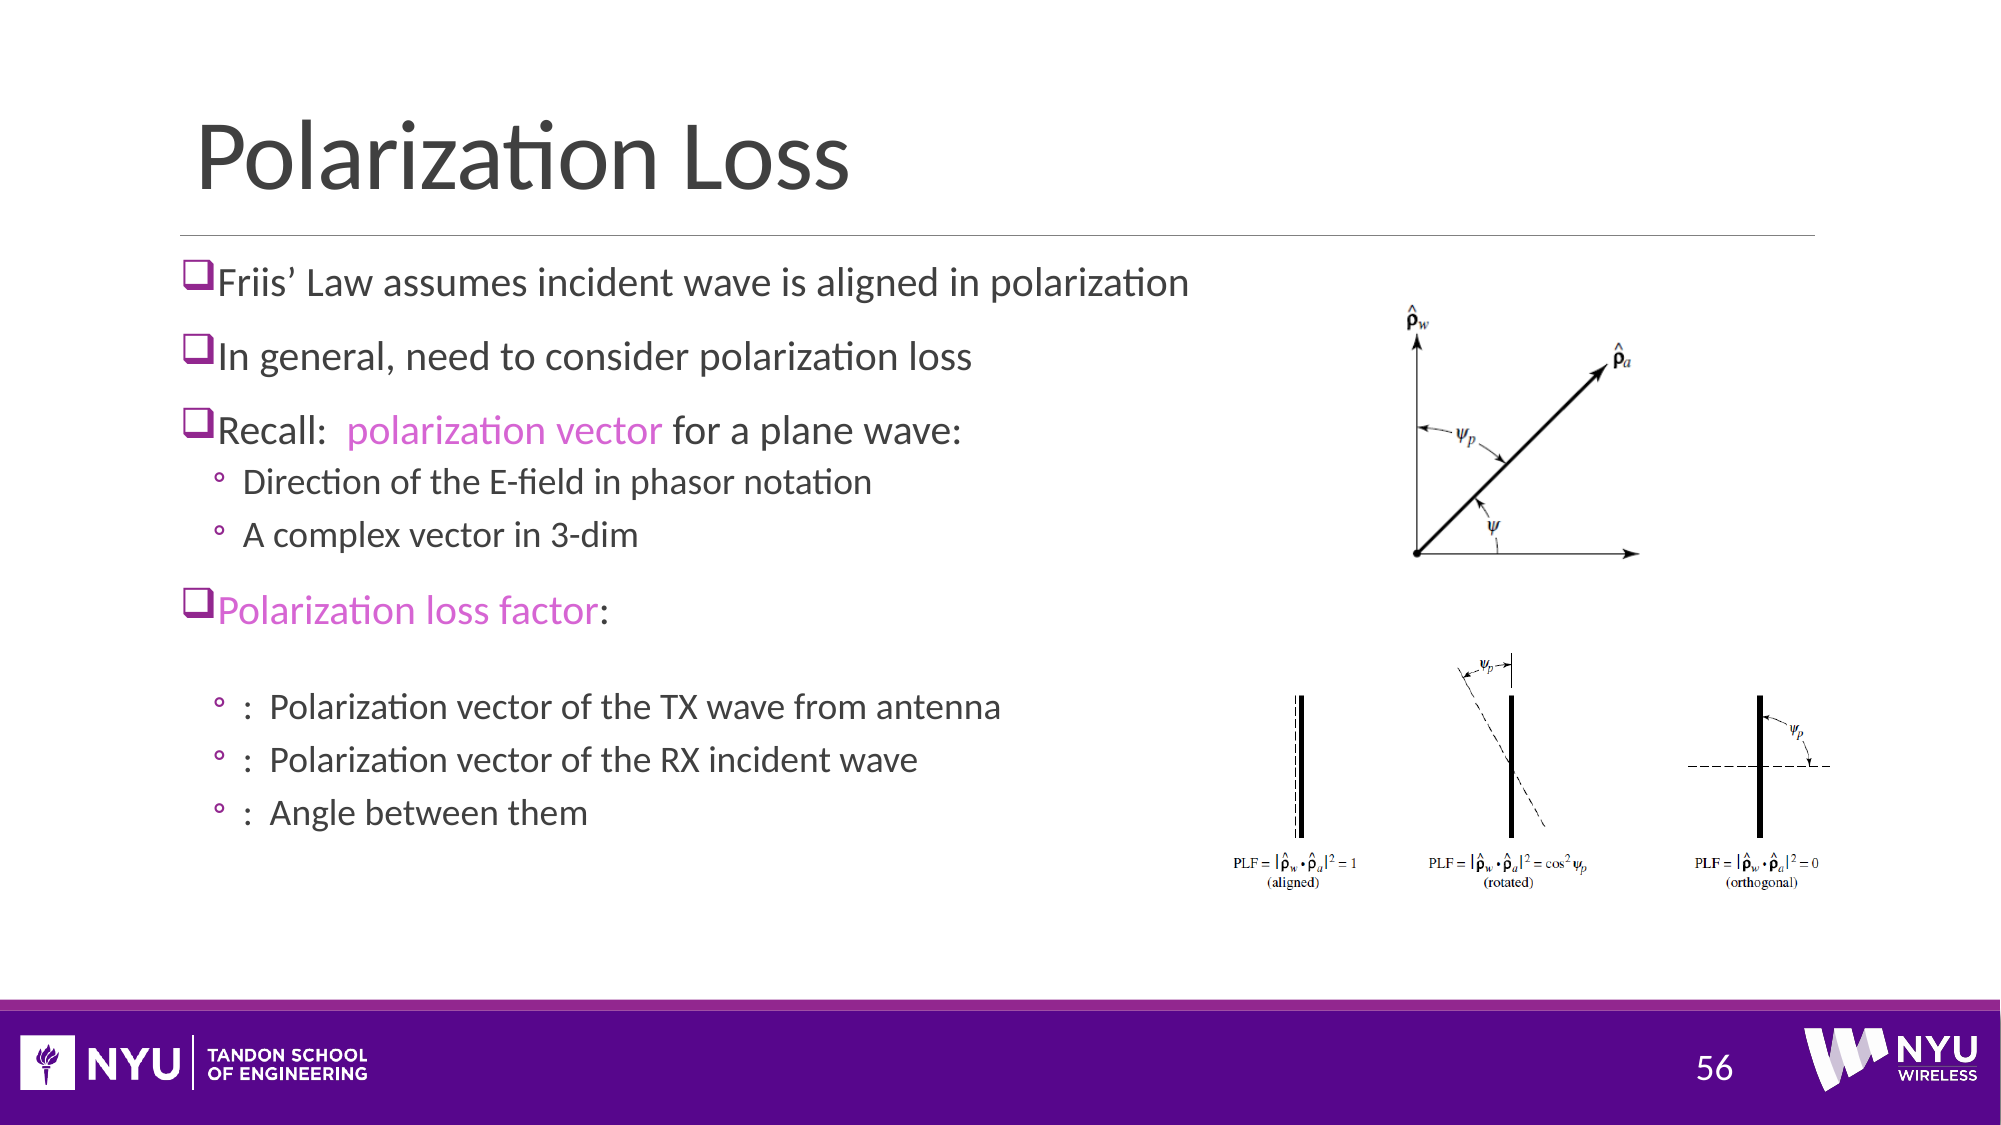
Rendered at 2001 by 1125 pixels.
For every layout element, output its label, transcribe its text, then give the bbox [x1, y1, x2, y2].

picture [1384, 285, 1683, 570]
title Polarization Loss [180, 47, 1830, 218]
slide_number 56 [1533, 1035, 1749, 1096]
picture [1203, 637, 1850, 899]
